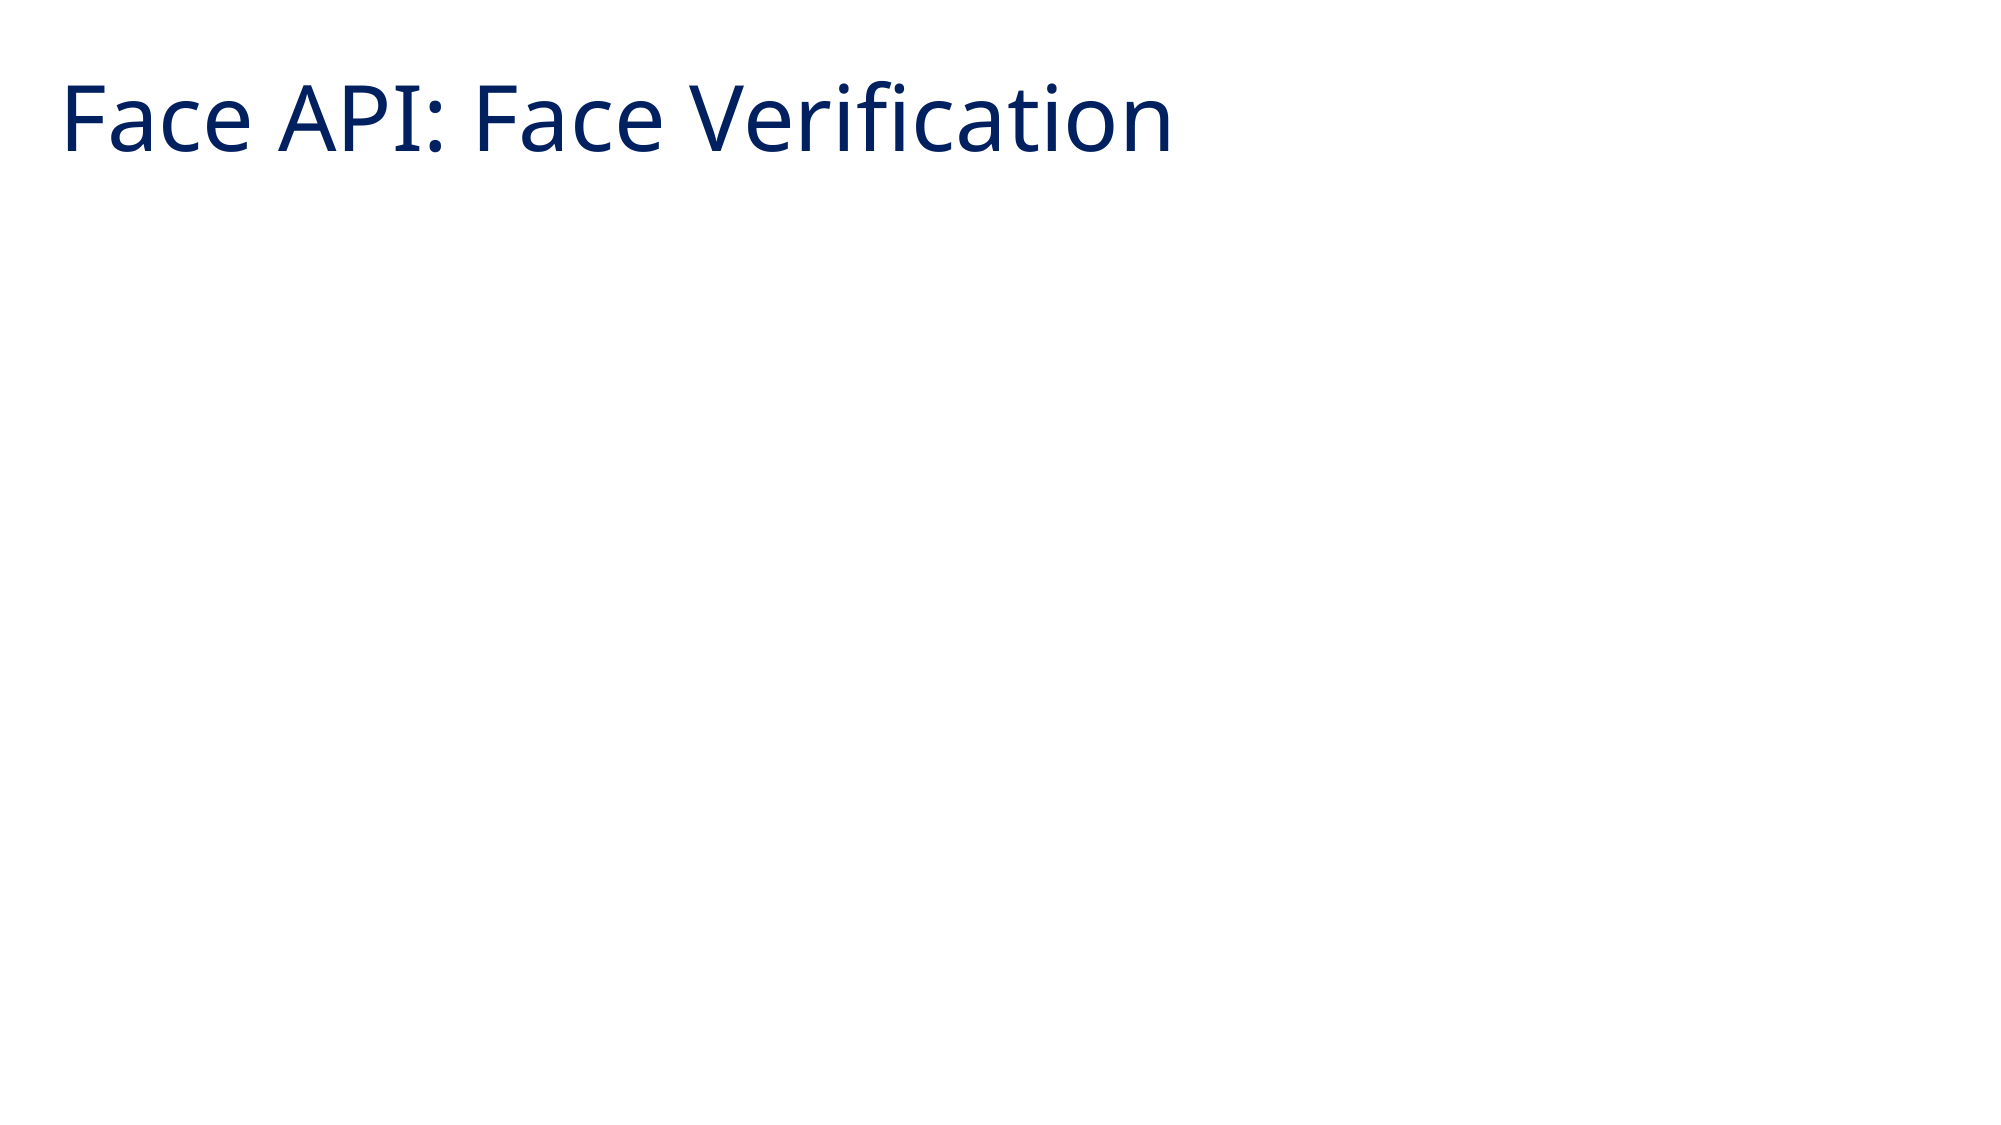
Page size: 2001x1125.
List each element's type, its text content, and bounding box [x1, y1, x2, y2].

title Face API: Face Verification [44, 13, 1770, 231]
